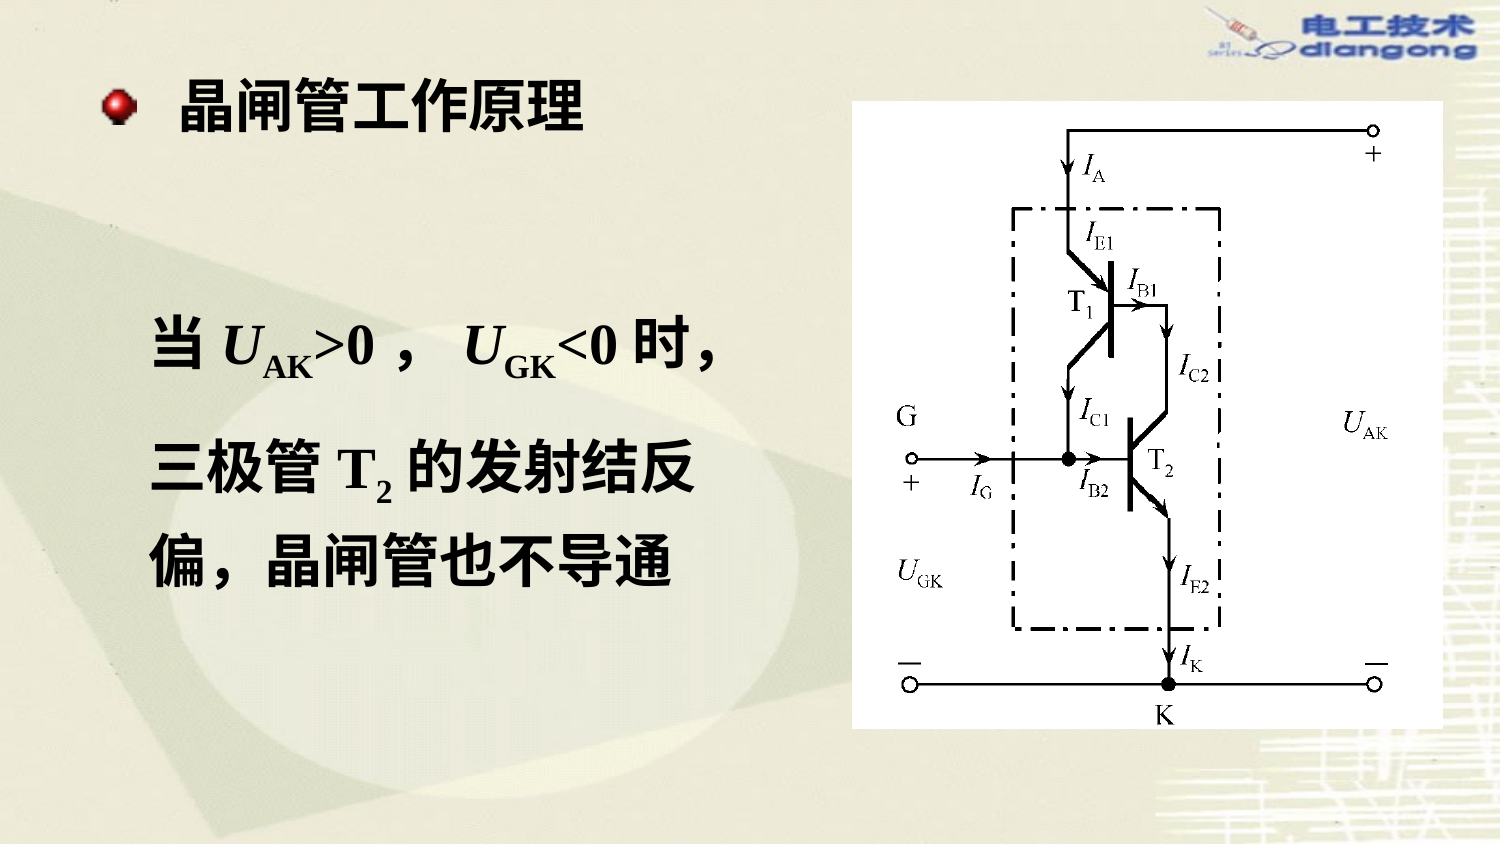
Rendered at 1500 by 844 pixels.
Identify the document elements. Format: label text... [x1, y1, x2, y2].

text_box 晶闸管工作原理 [81, 61, 664, 147]
text_box 当UAK>0，UGK<0时， 三极管T2的发射结反偏，晶闸管也不导通 [133, 282, 794, 602]
picture [0, 0, 1500, 844]
